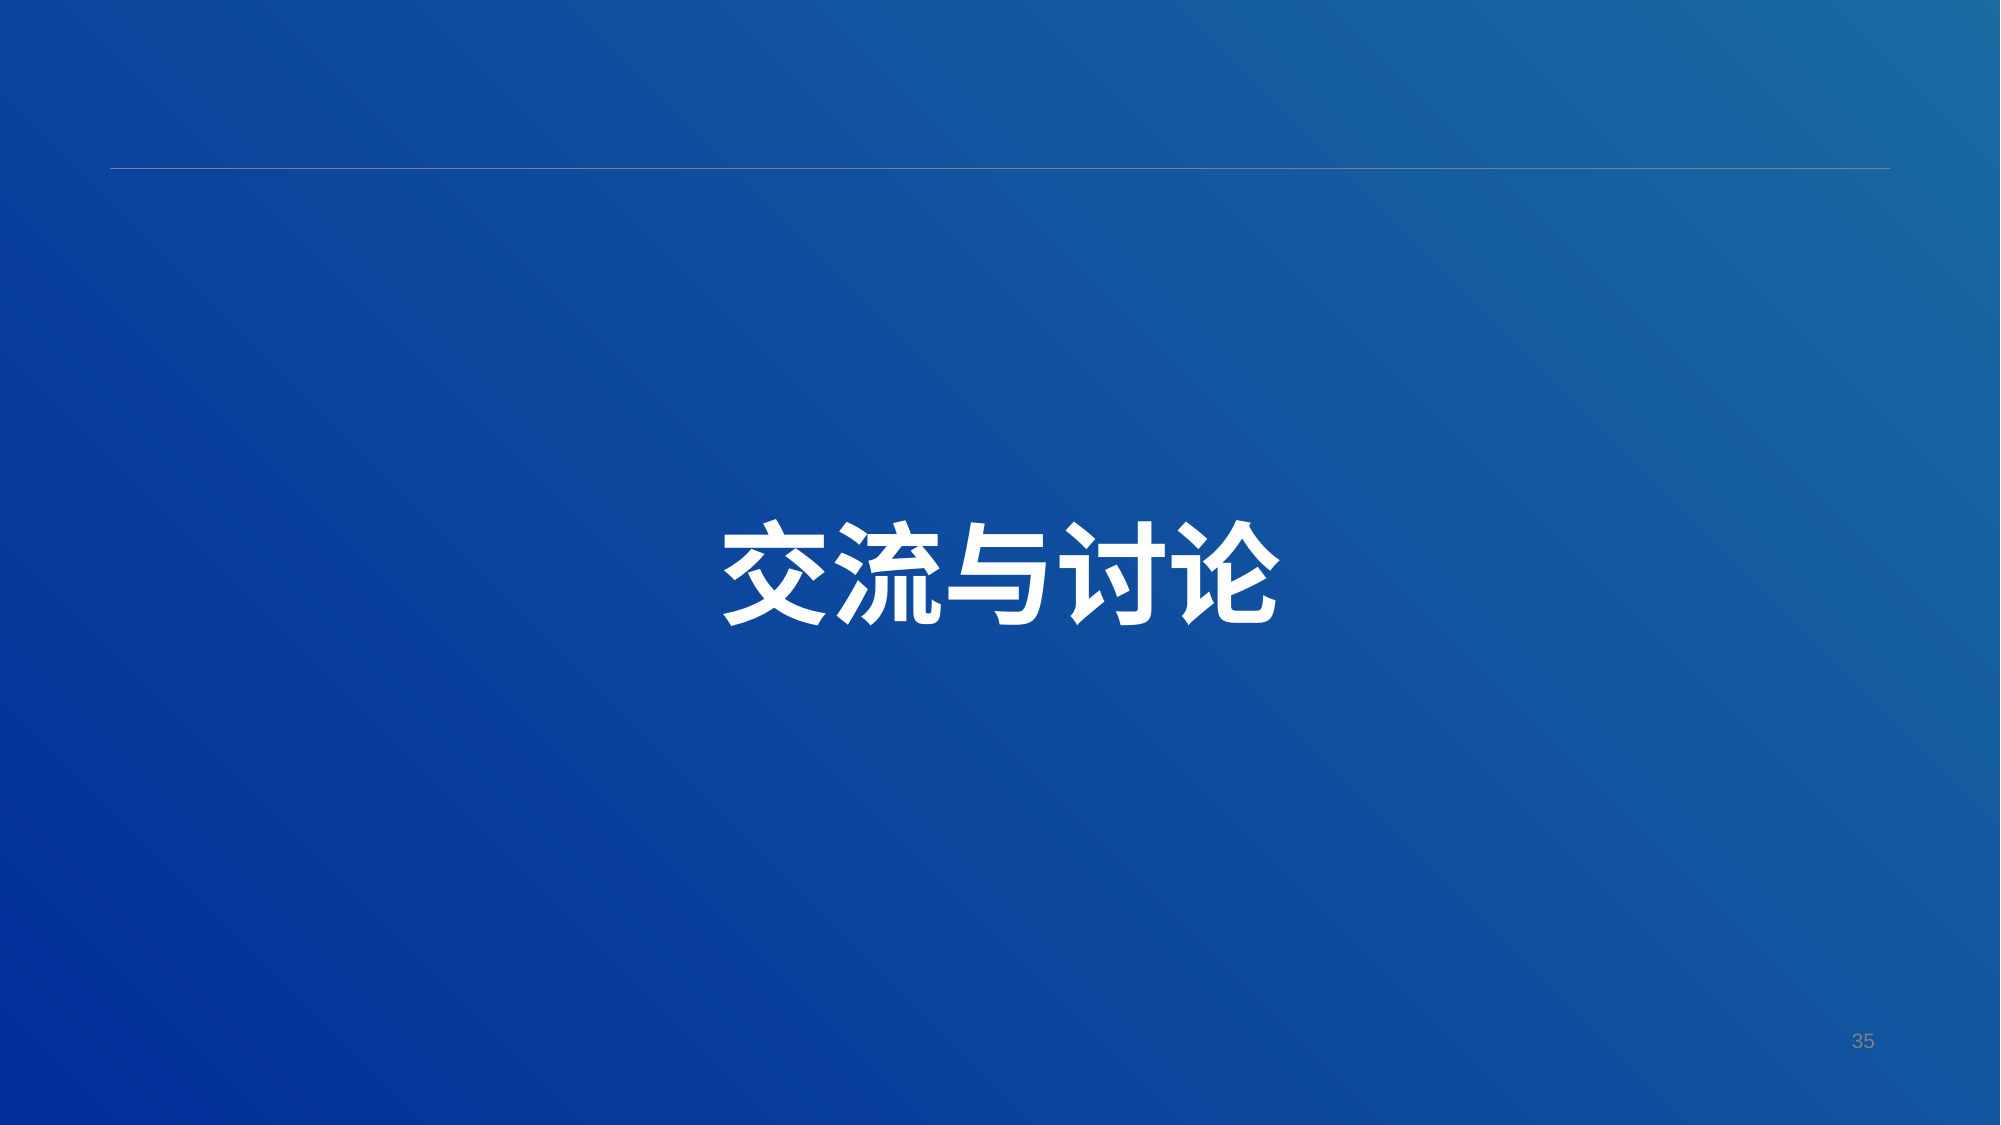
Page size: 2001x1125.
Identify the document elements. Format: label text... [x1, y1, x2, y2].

slide_number 35 [1412, 1023, 1890, 1058]
text_box 交流与讨论 [430, 429, 1570, 647]
